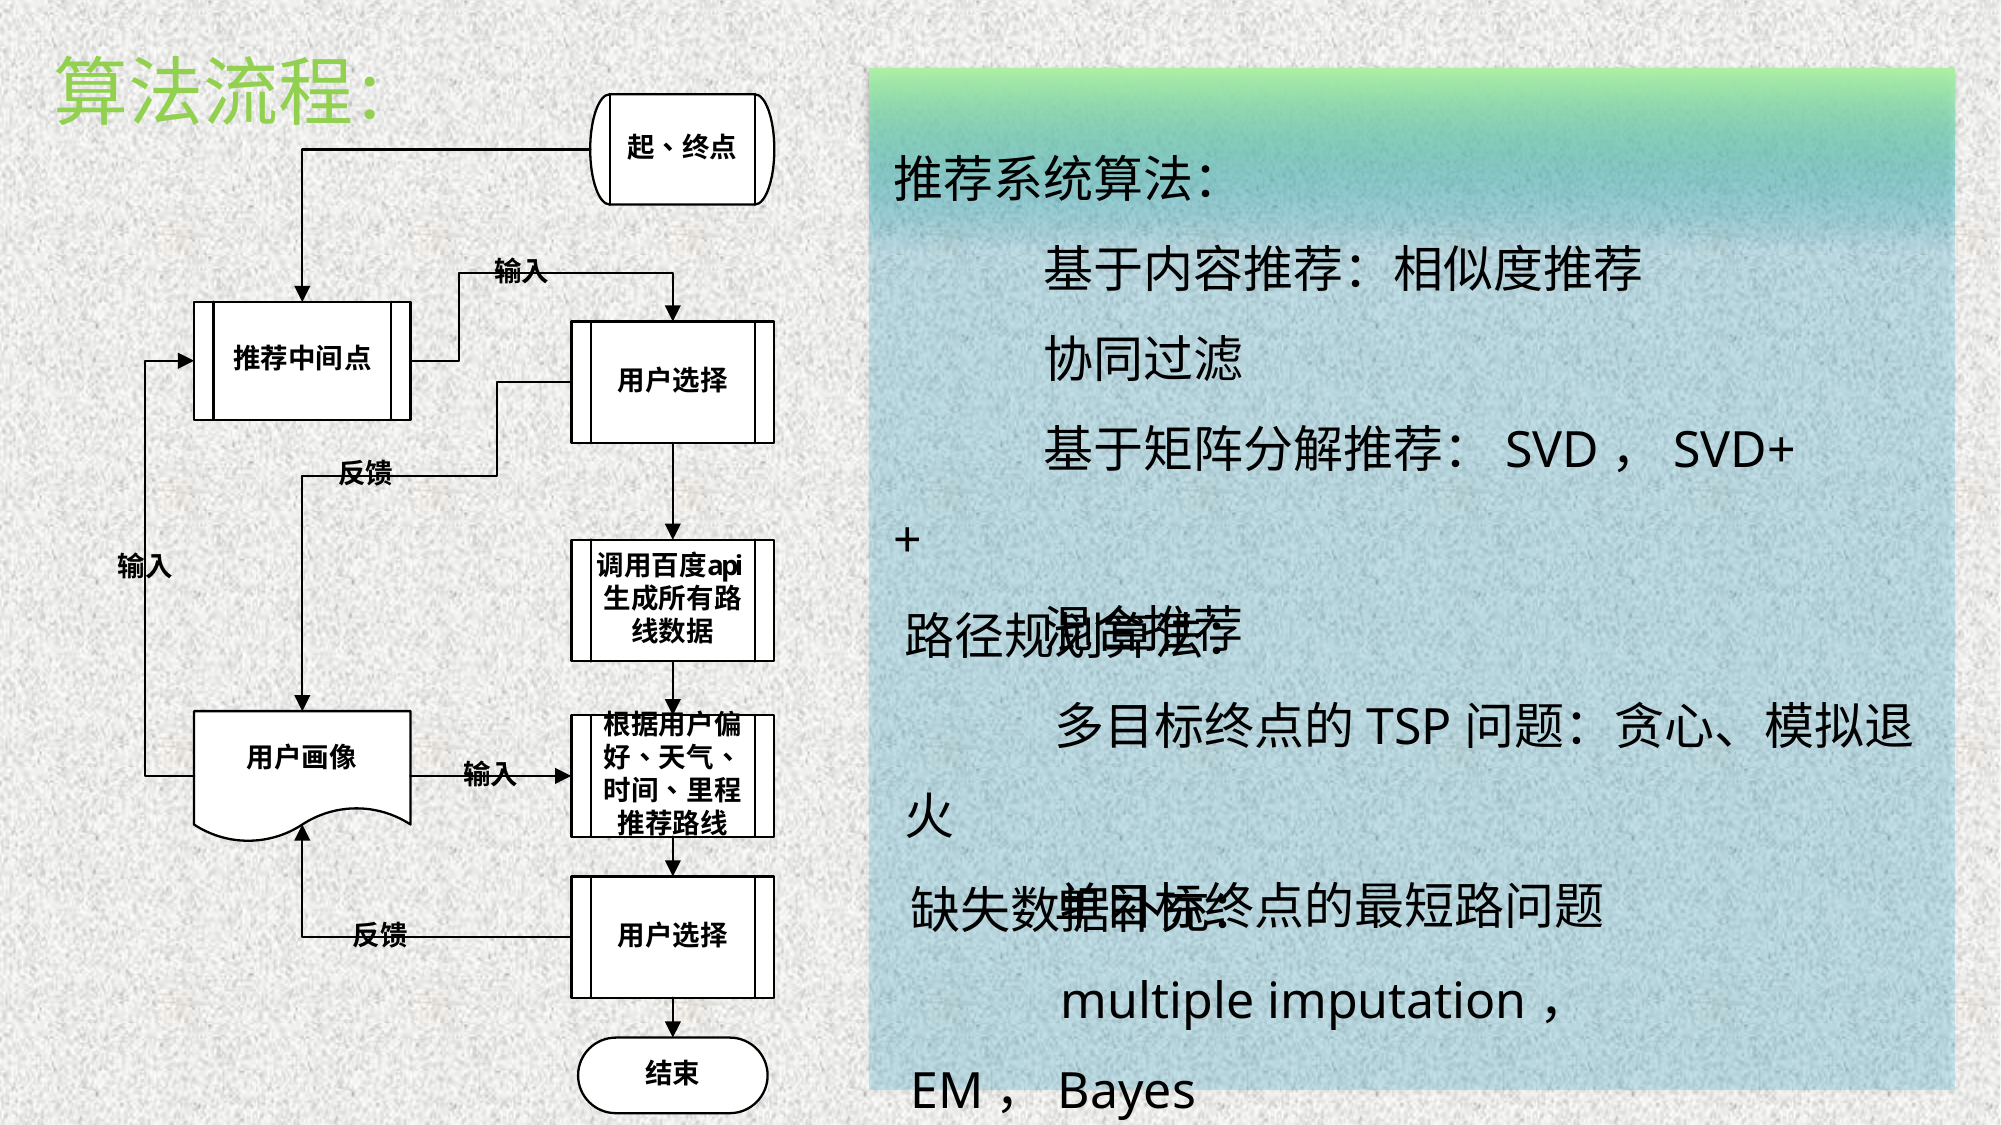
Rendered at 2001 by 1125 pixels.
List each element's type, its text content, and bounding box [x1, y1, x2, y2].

text_box 路径规划算法： 多目标终点的TSP问题：贪心、模拟退火 单目标终点的最短路问题 [889, 567, 1955, 943]
picture [0, 0, 2001, 1125]
text_box [869, 68, 1955, 1090]
text_box 算法流程： [39, 37, 562, 143]
text_box 推荐系统算法： 基于内容推荐：相似度推荐 协同过滤 基于矩阵分解推荐：SVD，SVD++ 混合推荐 [878, 109, 1817, 755]
text_box 缺失数据补充： multiple imputation， EM，Bayes [896, 840, 1853, 1125]
